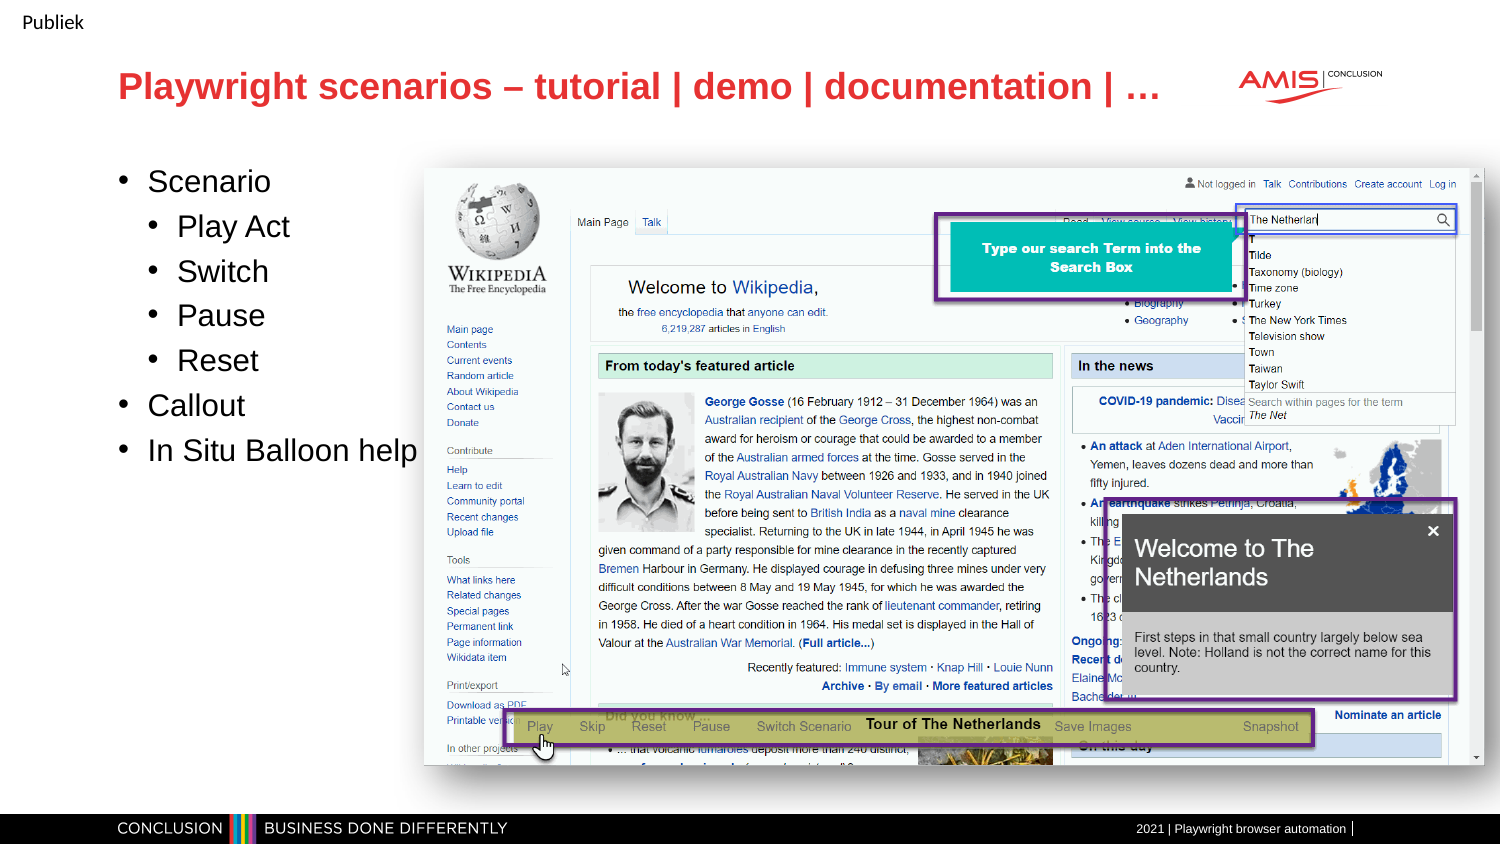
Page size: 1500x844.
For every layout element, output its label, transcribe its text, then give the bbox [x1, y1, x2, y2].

picture [239, 814, 1500, 844]
picture [1205, 59, 1388, 106]
picture [424, 168, 1485, 766]
list Scenario Play Act Switch Pause Reset Callout In Situ Balloon help [118, 153, 452, 774]
picture [0, 814, 236, 844]
footer 2021 | Playwright browser automation [814, 820, 1347, 839]
title Playwright scenarios – tutorial | demo | documentation | … [118, 47, 1205, 130]
